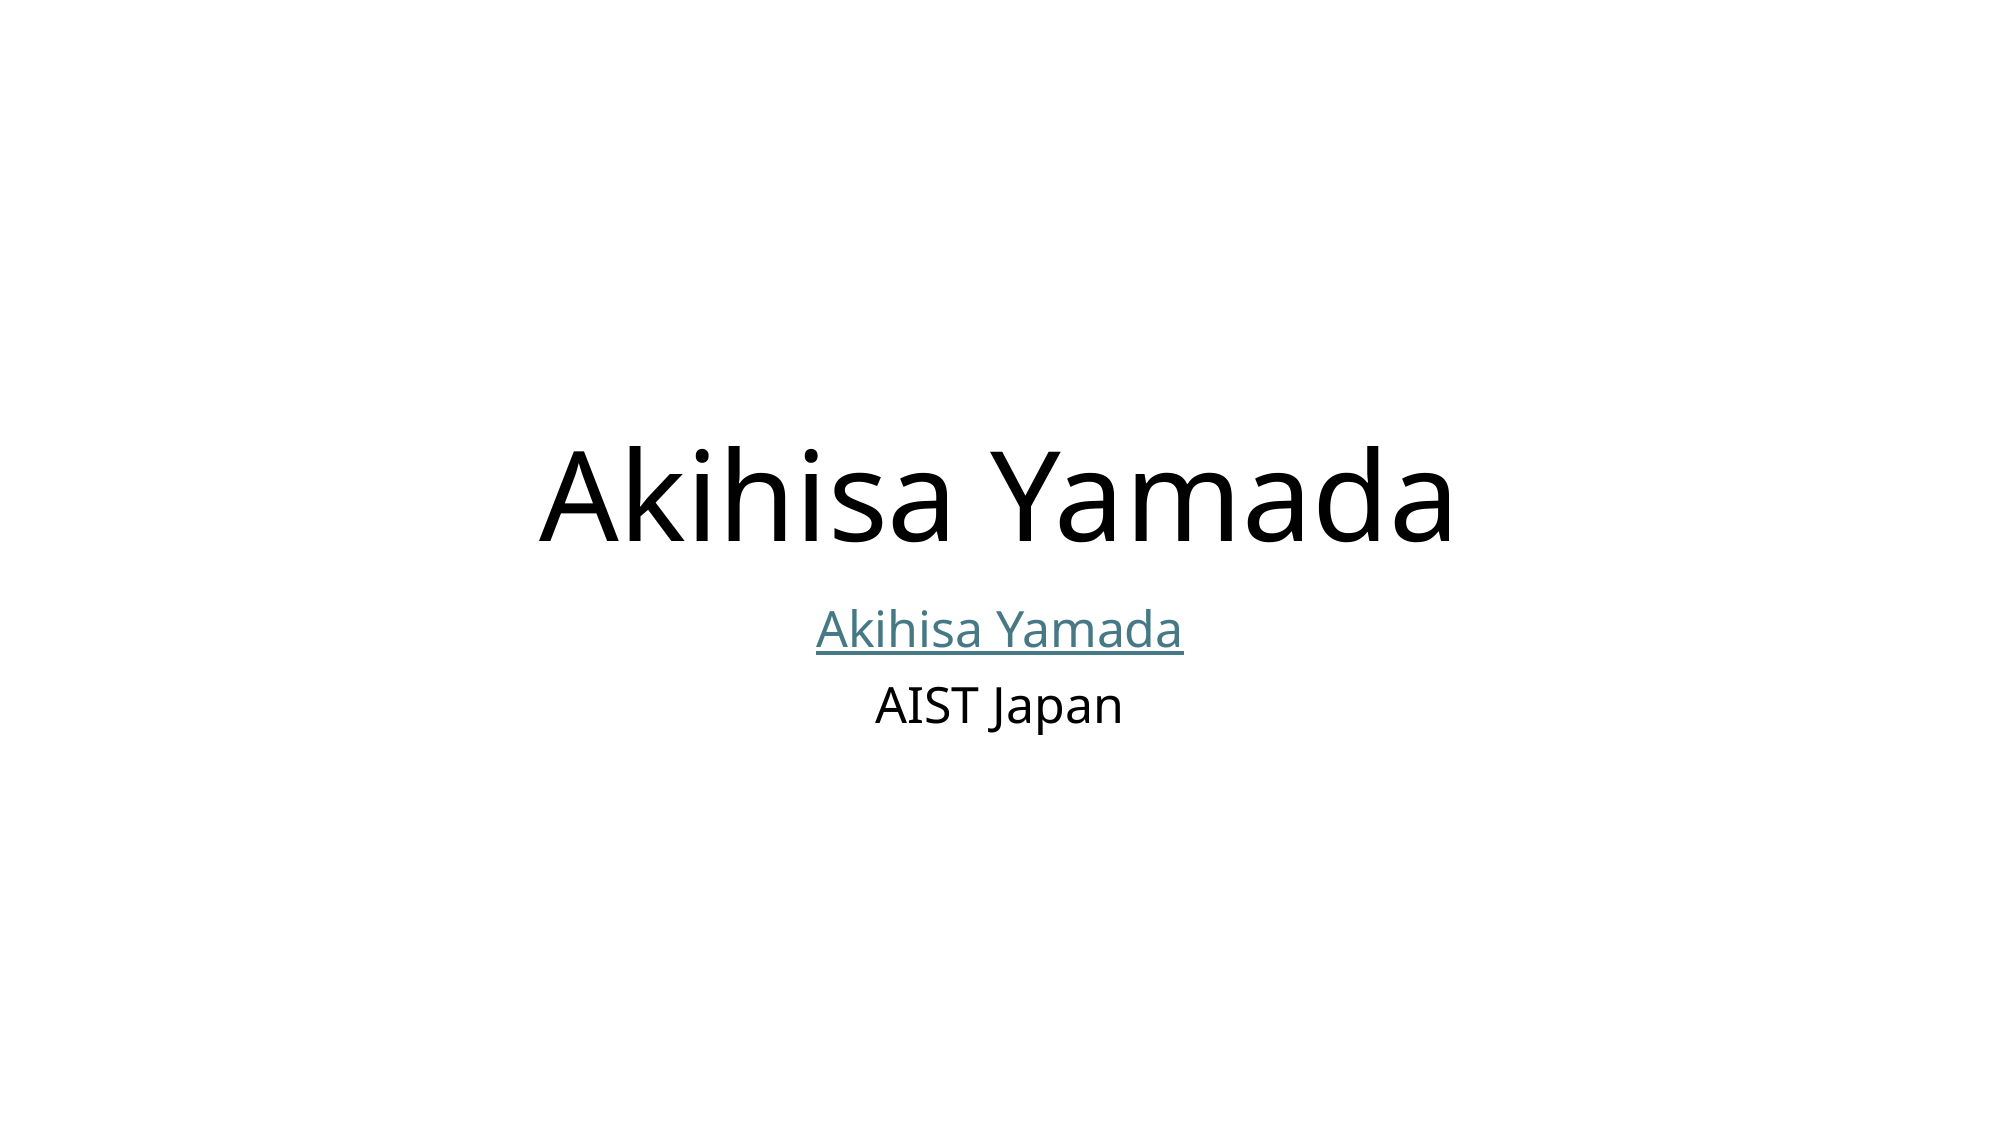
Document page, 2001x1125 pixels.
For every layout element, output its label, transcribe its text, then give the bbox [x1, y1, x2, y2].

subtitle Akihisa Yamada AIST Japan [249, 590, 1750, 863]
title Akihisa Yamada [249, 184, 1750, 576]
